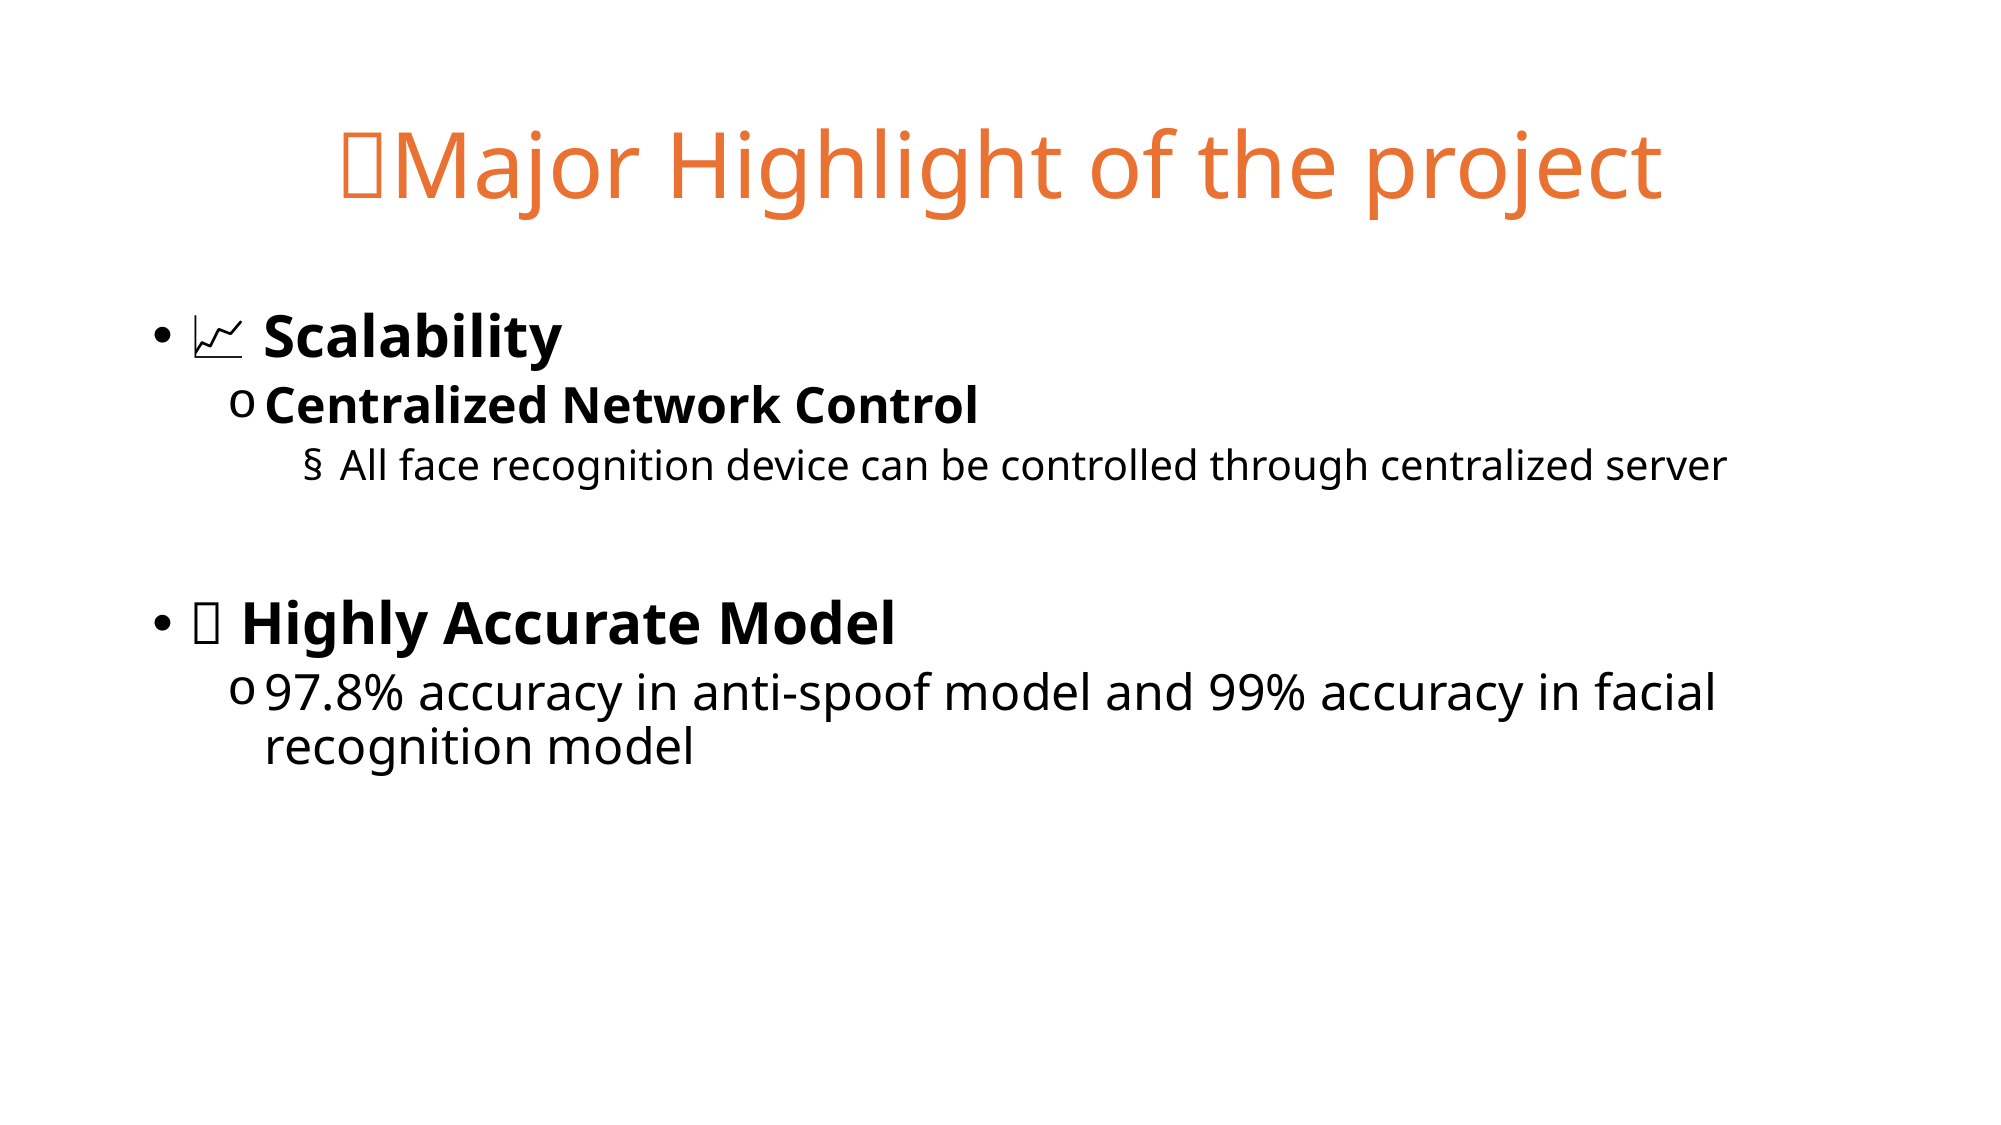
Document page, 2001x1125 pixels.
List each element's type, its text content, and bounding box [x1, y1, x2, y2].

title 🚀Major Highlight of the project [137, 59, 1863, 278]
list 📈 Scalability Centralized Network Control All face recognition device can be controlled through centralized server 🎯 Highly Accurate Model 97.8% accuracy in anti-spoof model and 99% accuracy in facial recognition model [137, 299, 1863, 1014]
